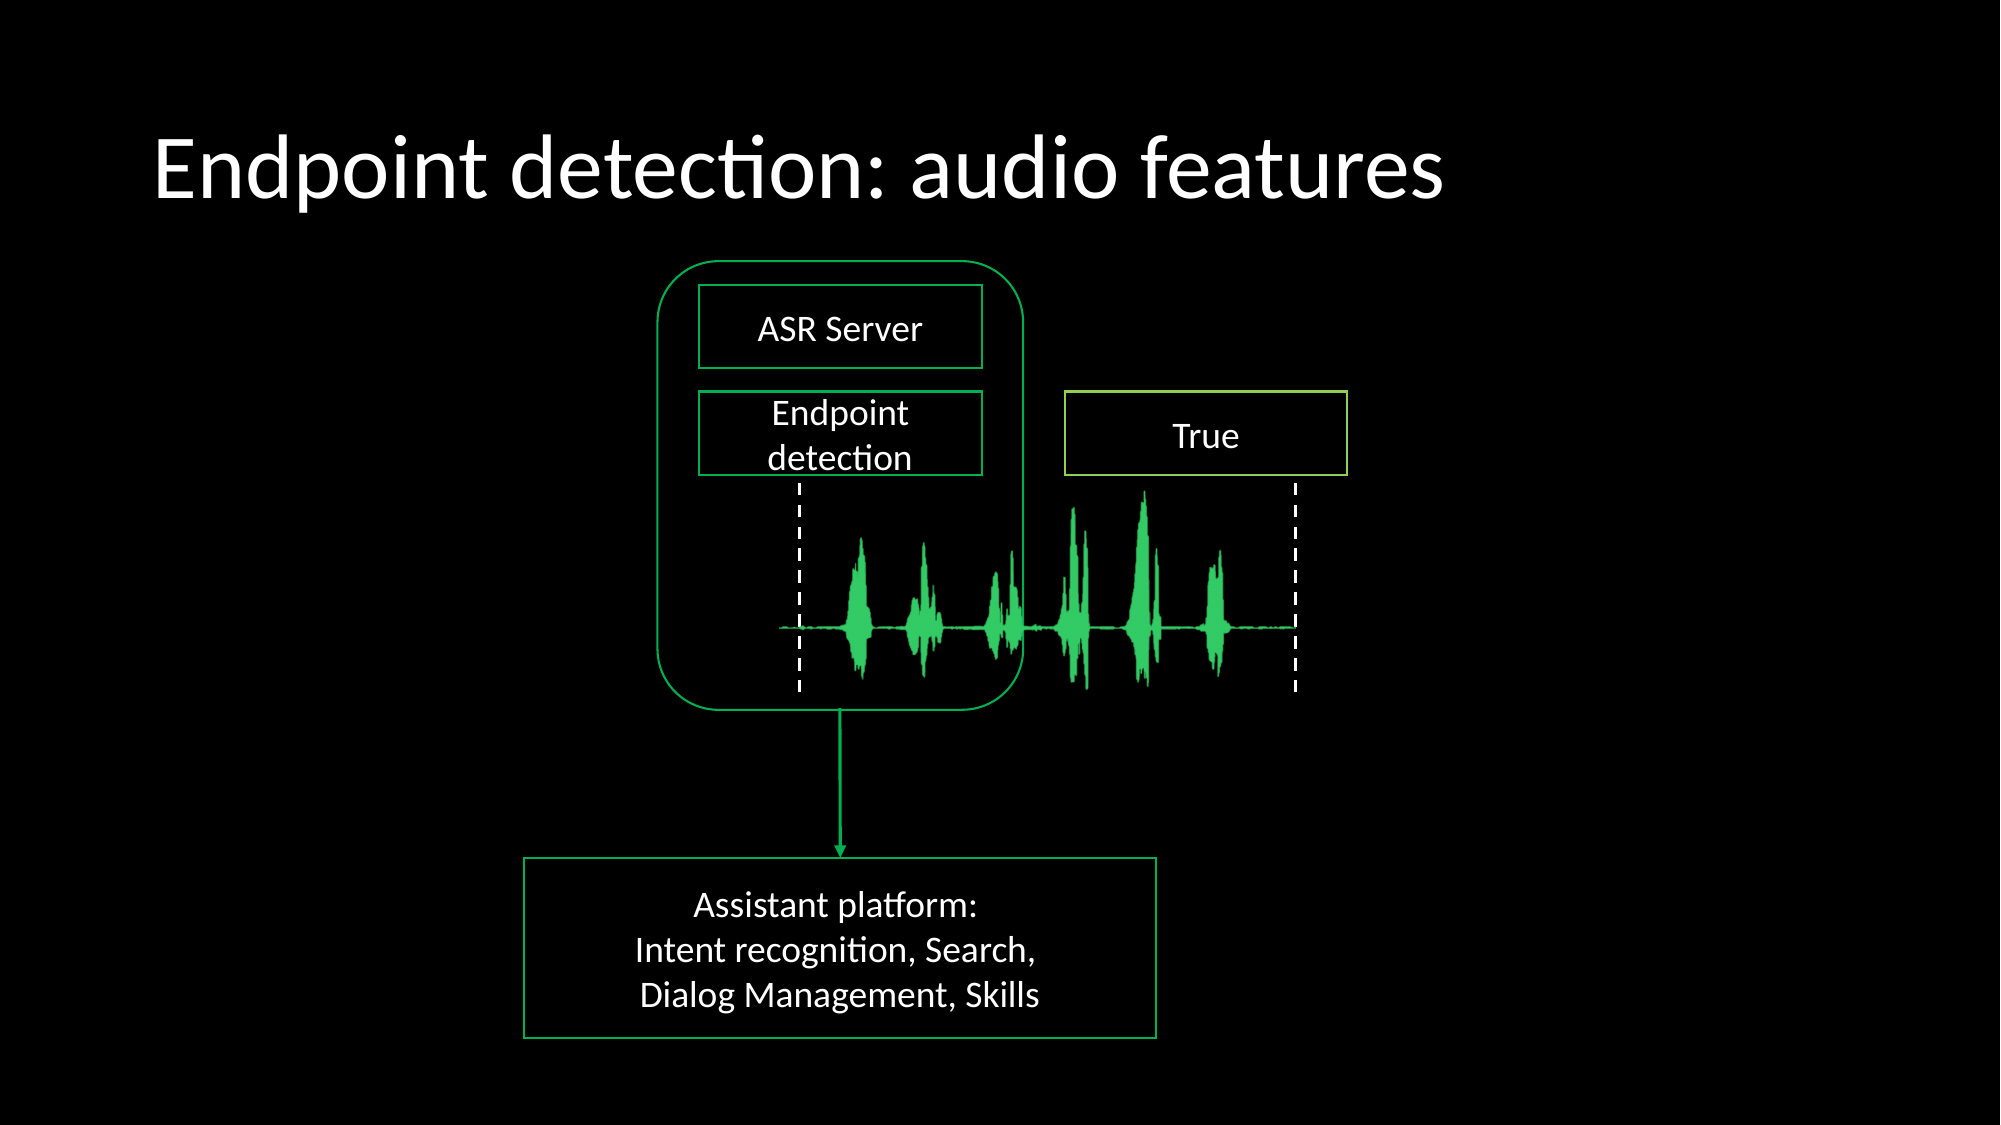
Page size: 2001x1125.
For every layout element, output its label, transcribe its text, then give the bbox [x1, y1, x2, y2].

text_box Endpoint detection: audio features [137, 59, 1863, 278]
text_box Endpoint detection [698, 391, 982, 475]
text_box [657, 278, 1024, 710]
text_box True [1064, 391, 1348, 475]
text_box ASR Server [698, 284, 982, 368]
text_box Assistant platform: Intent recognition, Search, Dialog Management, Skills [523, 857, 1156, 1038]
picture [779, 481, 1296, 696]
